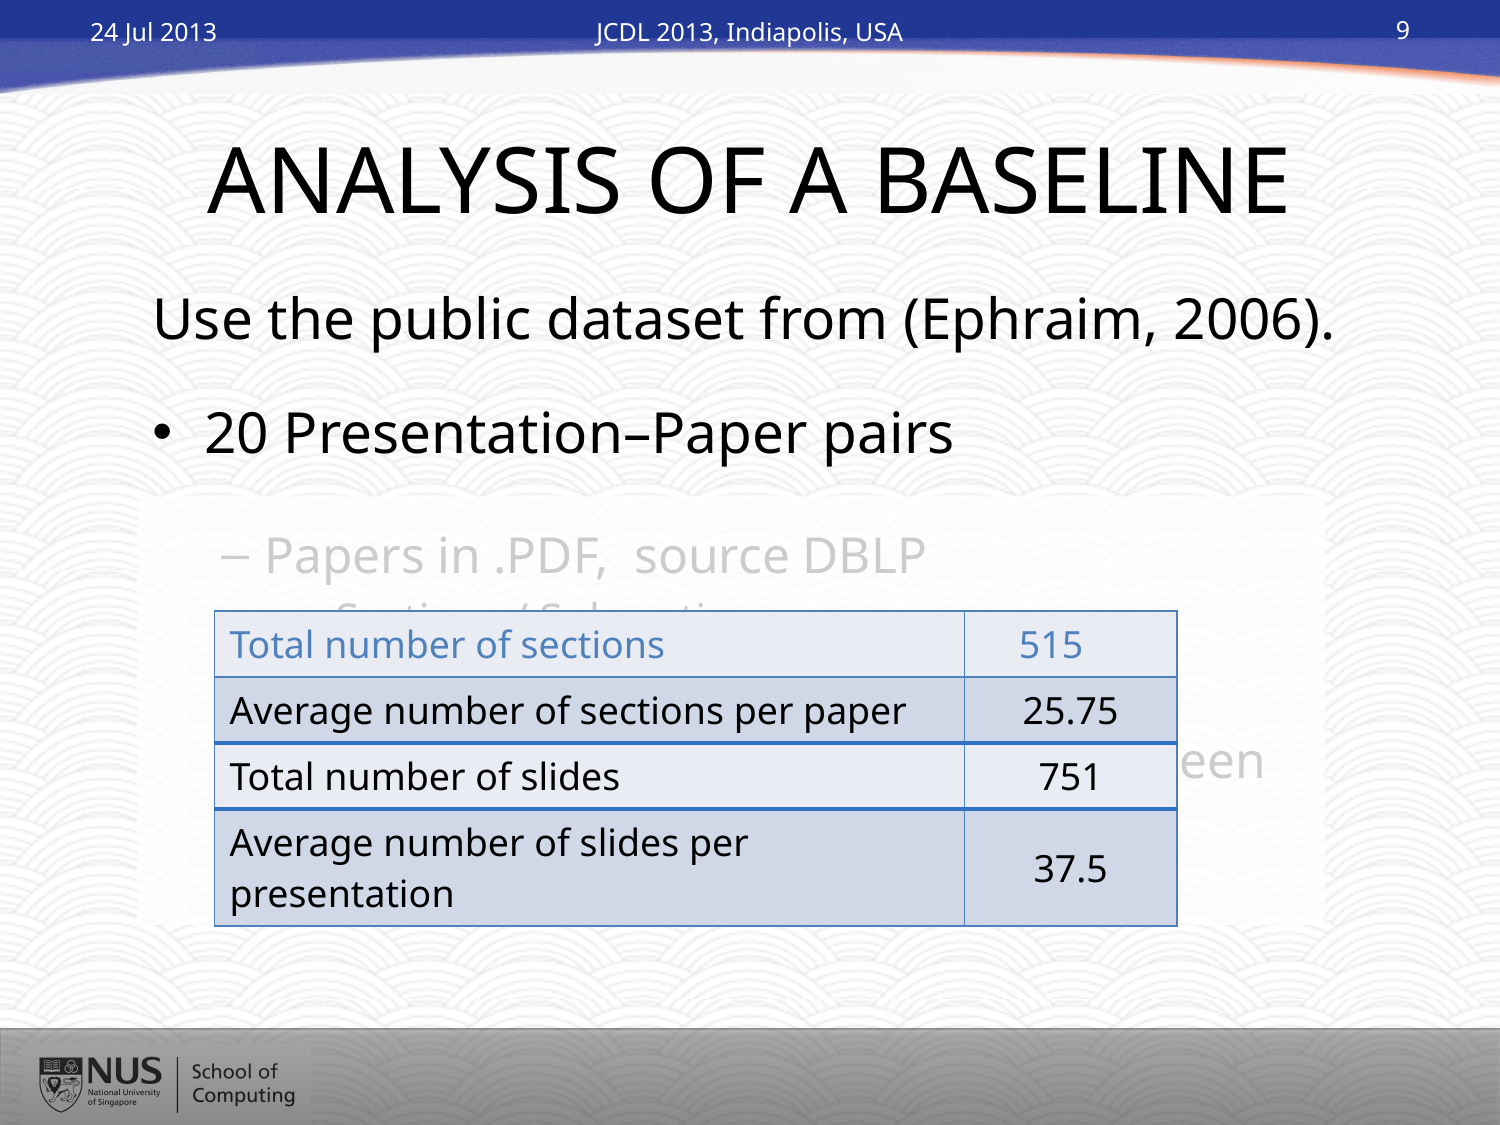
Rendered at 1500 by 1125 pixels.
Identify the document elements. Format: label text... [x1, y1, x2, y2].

table_cell Average number of slides per presentation [215, 811, 964, 925]
table_cell 25.75 [965, 678, 1176, 741]
table_cell Average number of sections per paper [215, 678, 964, 741]
slide_number 9 [1074, 15, 1425, 48]
text_box [135, 493, 1327, 927]
picture [0, 38, 1500, 1125]
table_cell 751 [965, 745, 1176, 807]
list Use the public dataset from (Ephraim, 2006). 20 Presentation–Paper pairs Papers in .PDF, source DBLP Sections / Subsections Presentations in .PPT, verified to have been constructed by same author Slides [137, 275, 1363, 924]
table_header Total number of sections [215, 612, 964, 676]
table_cell 37.5 [965, 811, 1176, 925]
title ANALYSIS OF A BASELINE [75, 115, 1425, 238]
table_header 515 [965, 612, 1176, 676]
footer JCDL 2013, Indiapolis, USA [512, 15, 988, 48]
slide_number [75, 15, 425, 48]
table_cell Total number of slides [215, 745, 964, 807]
